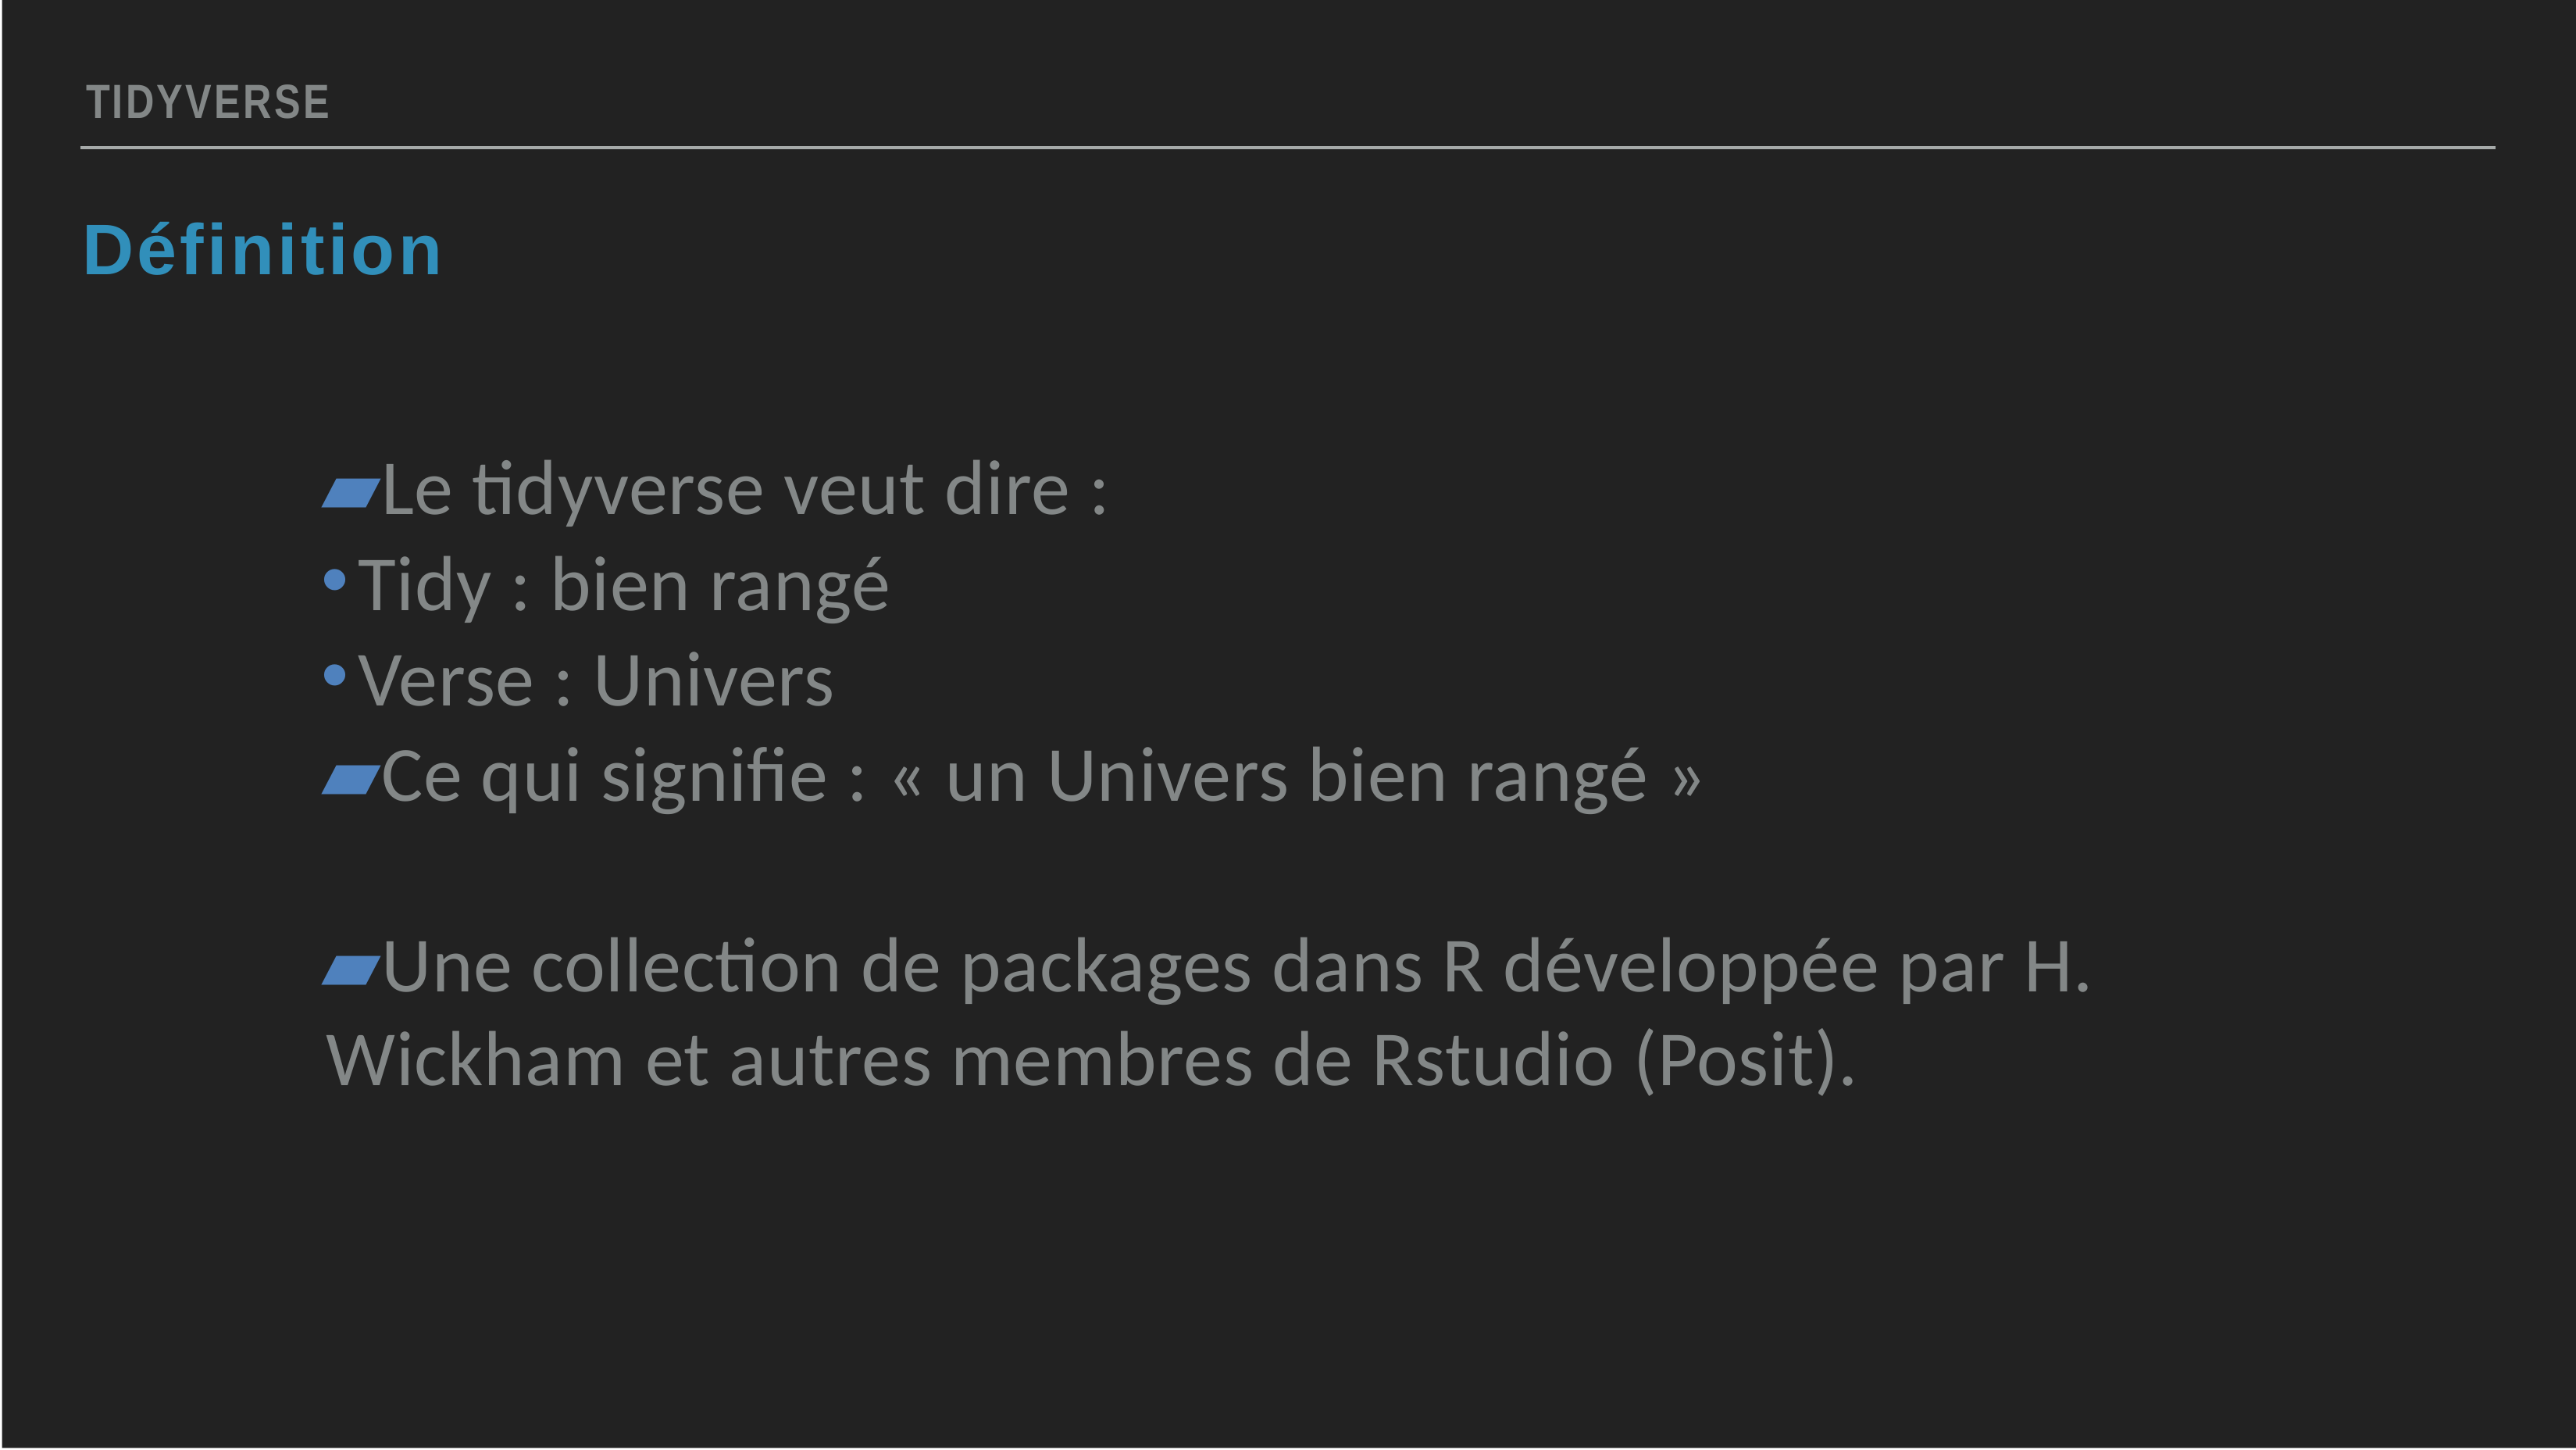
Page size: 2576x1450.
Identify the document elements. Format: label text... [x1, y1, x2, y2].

text_box TIDYVERSE [84, 68, 917, 128]
text_box [2, 0, 2576, 1448]
text_box Le tidyverse veut dire : Tidy : bien rangé Verse : Univers Ce qui signifie : « un Univers bien rangé » Une collection de packages dans R développée par H. Wickham et autres membres de Rstudio (Posit). [321, 434, 2314, 1102]
text_box Définition [80, 201, 1728, 289]
